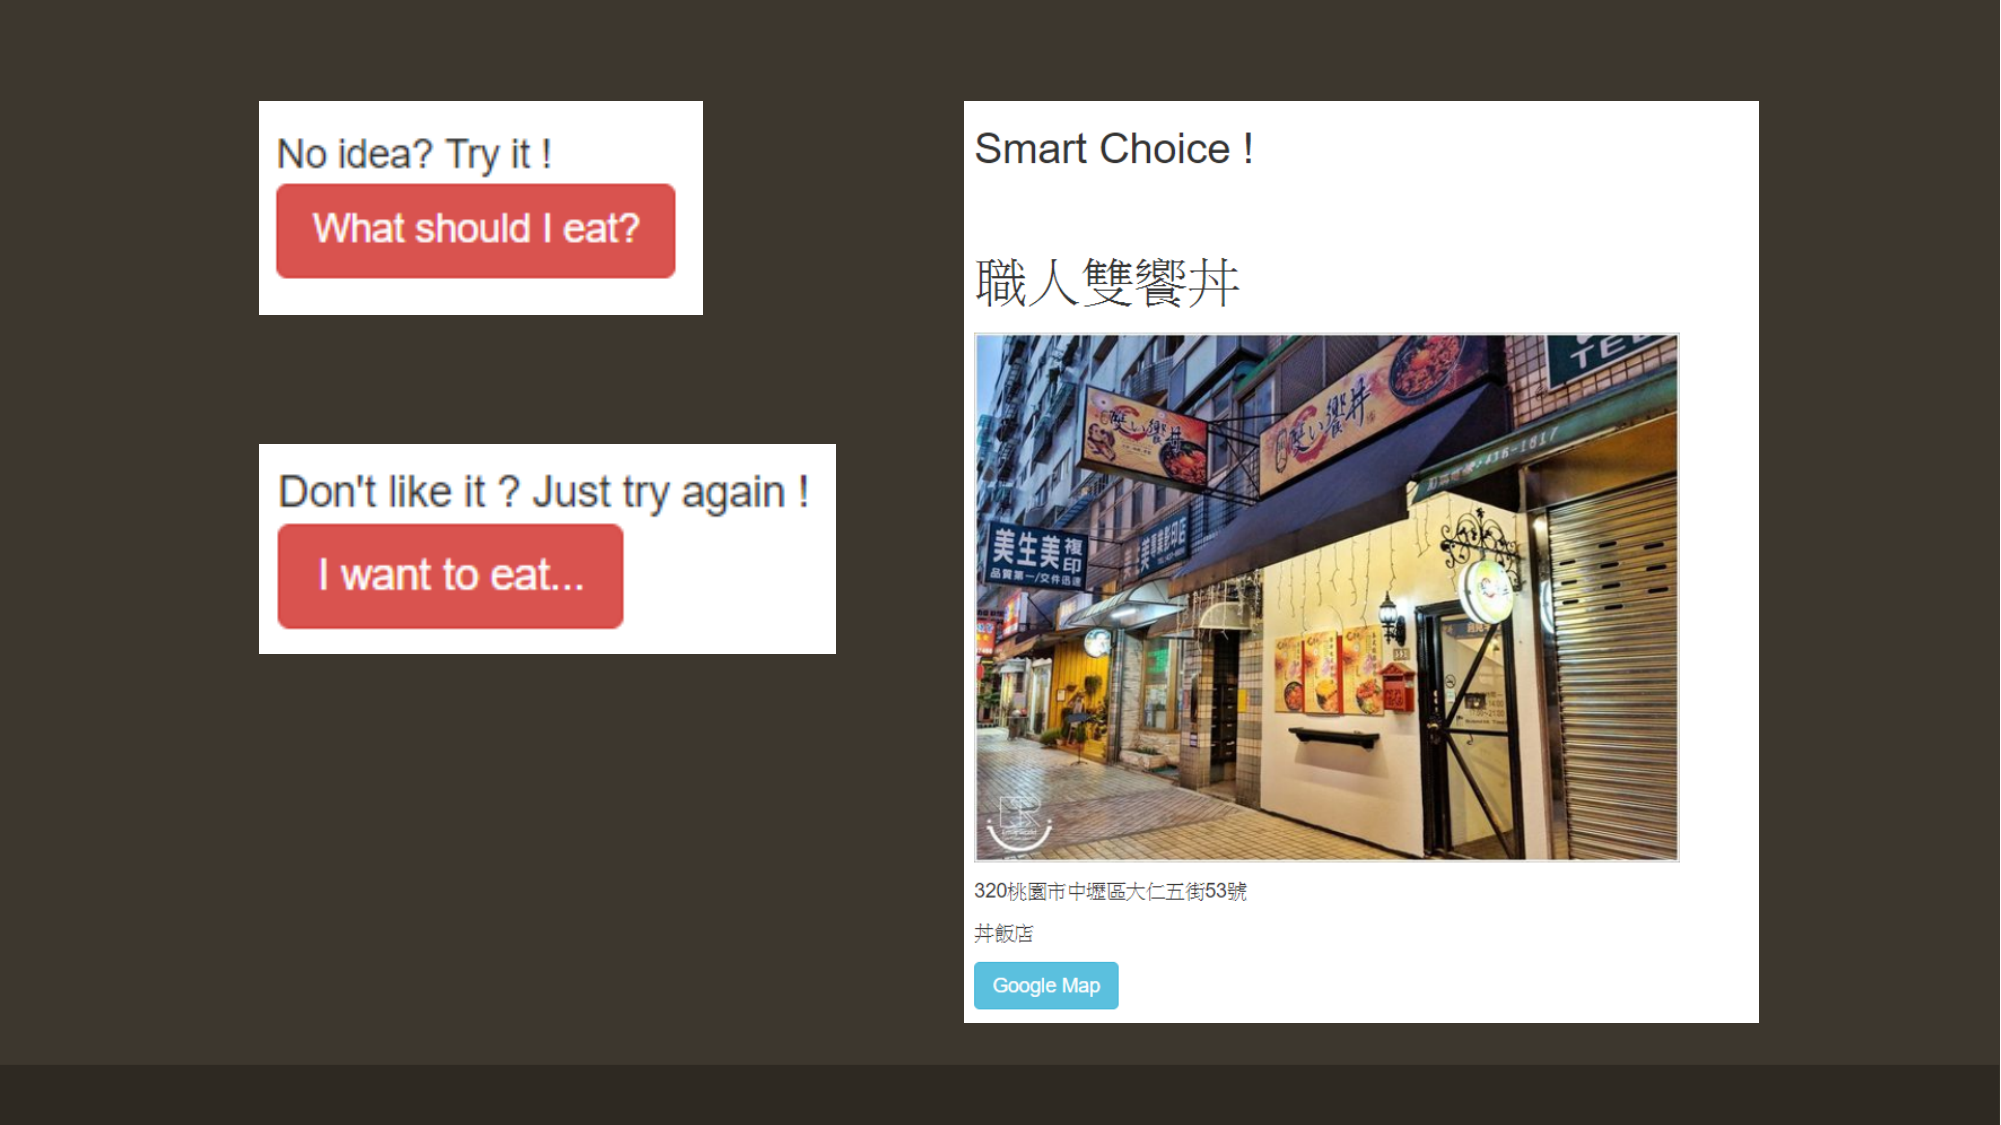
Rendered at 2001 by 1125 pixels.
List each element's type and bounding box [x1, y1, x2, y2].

picture [259, 101, 703, 315]
picture [964, 101, 1759, 1023]
picture [259, 444, 836, 654]
